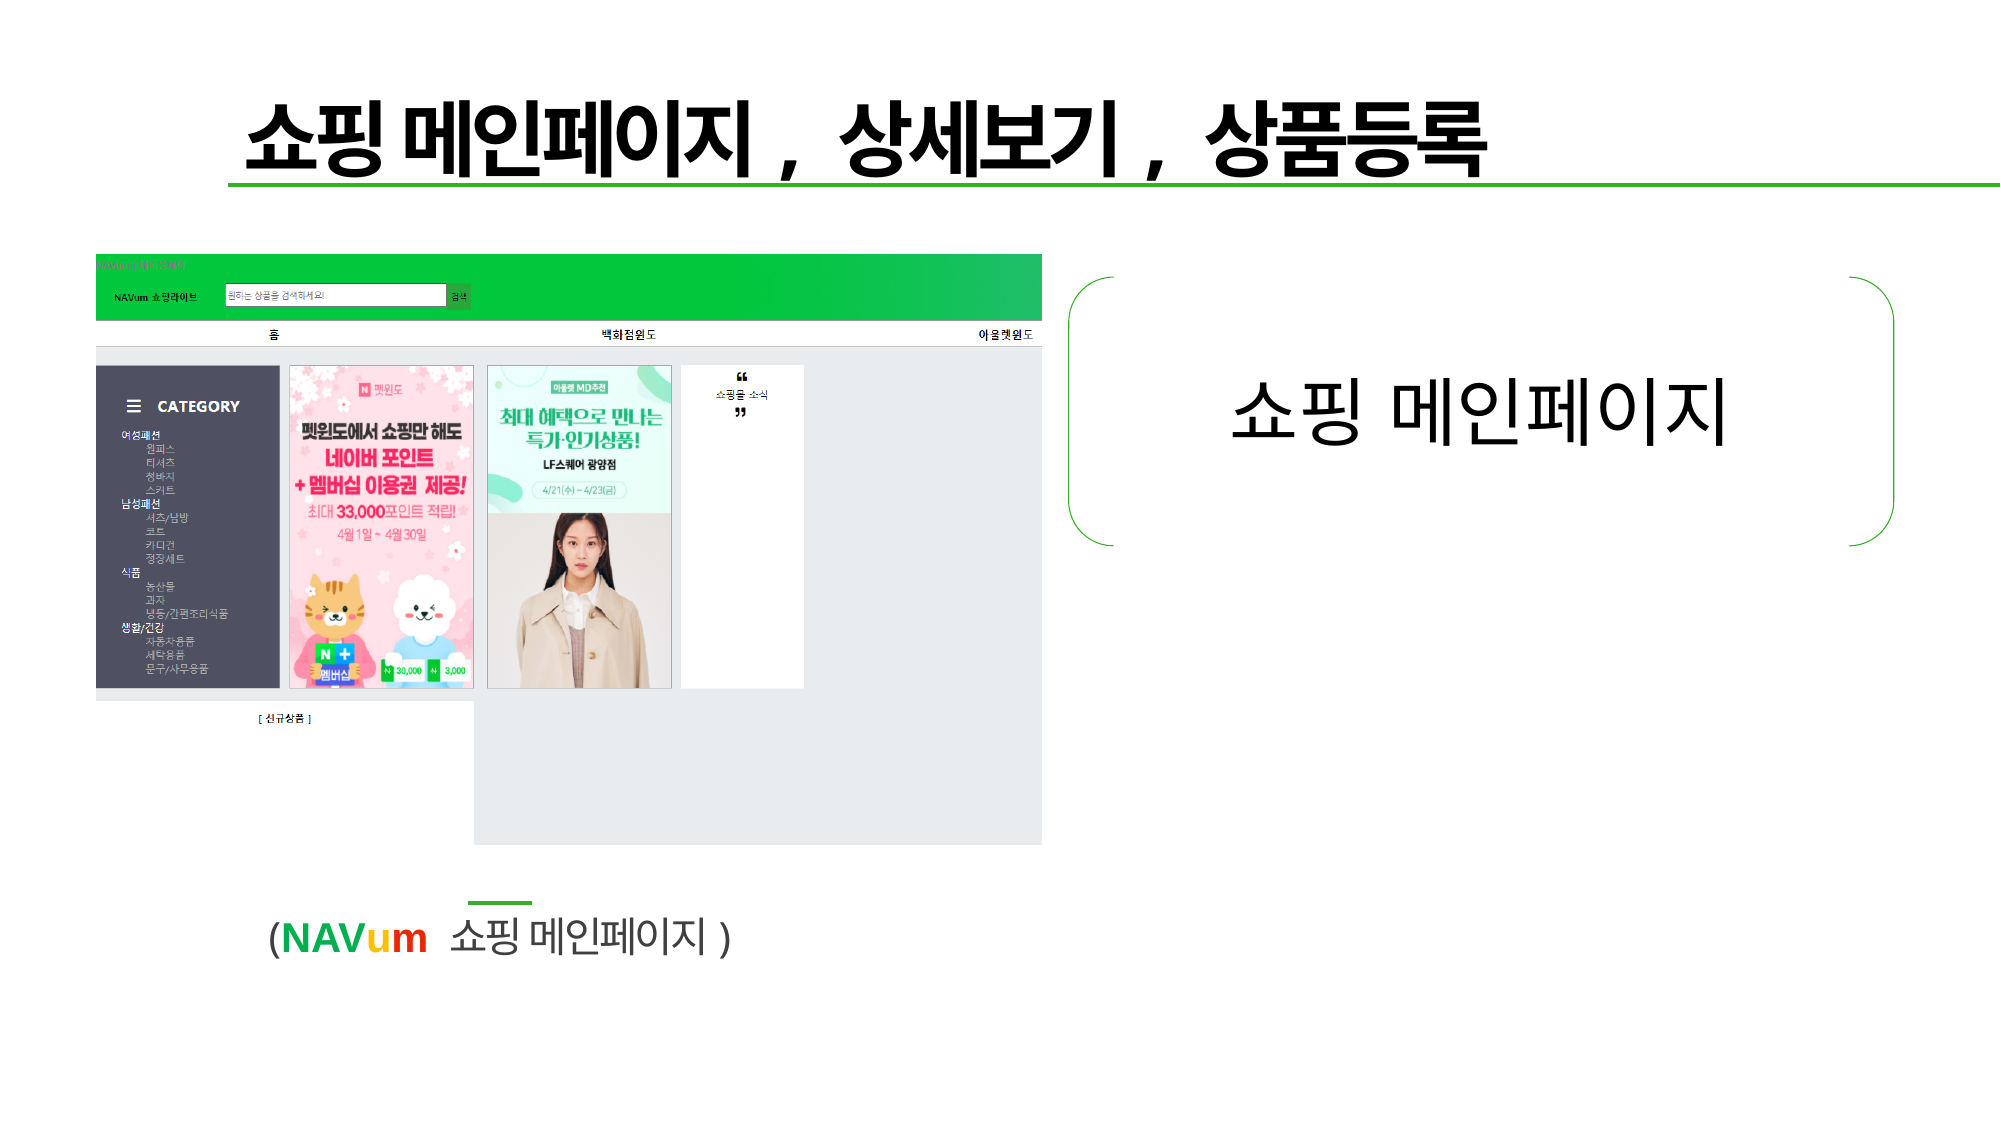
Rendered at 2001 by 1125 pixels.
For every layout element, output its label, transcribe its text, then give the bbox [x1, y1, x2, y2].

text_box [1068, 276, 1895, 547]
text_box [182, 902, 817, 969]
text_box 쇼핑 메인페이지 [1214, 358, 1748, 464]
picture [96, 254, 1042, 845]
text_box 쇼핑 메인페이지, 상세보기, 상품등록 [228, 185, 1584, 195]
text_box 쇼핑 메인페이지, 상세보기, 상품등록 [228, 29, 1584, 184]
